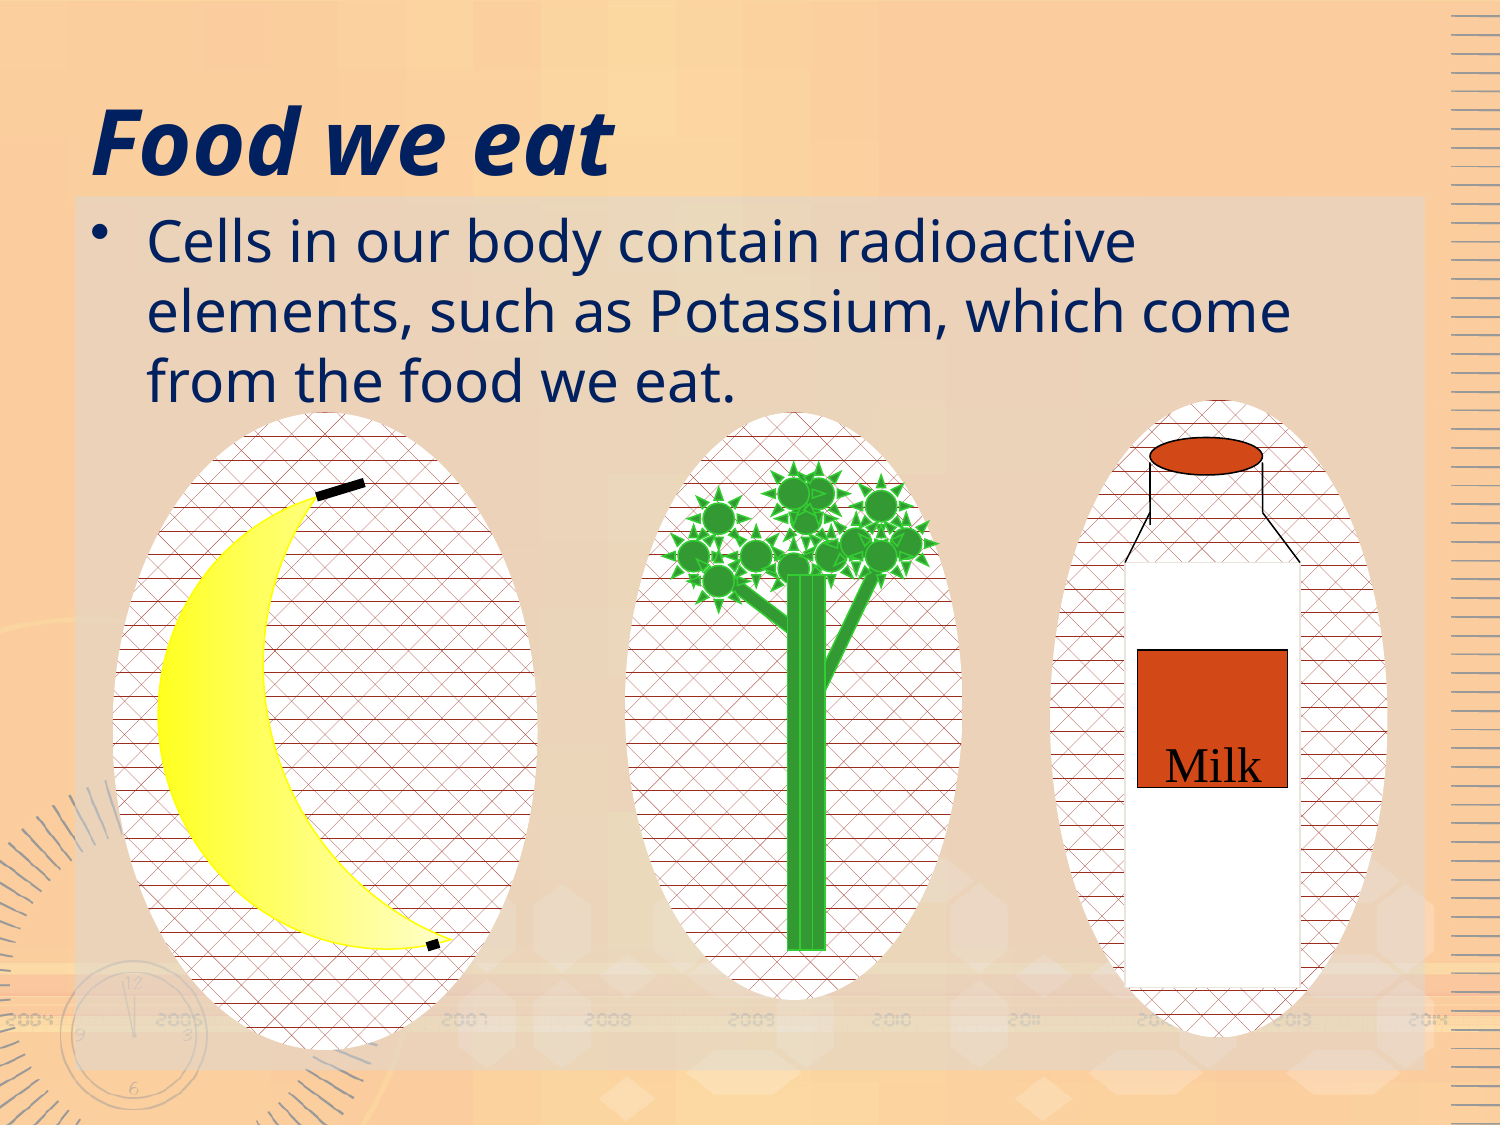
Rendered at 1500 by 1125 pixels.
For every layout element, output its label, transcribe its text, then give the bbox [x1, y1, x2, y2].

text_box [1141, 399, 1296, 435]
text_box [1124, 437, 1301, 988]
text_box [1135, 443, 1388, 1038]
text_box [172, 412, 538, 1051]
title Food we eat [74, 44, 1426, 196]
text_box [941, 562, 963, 850]
text_box [701, 412, 886, 460]
text_box [112, 536, 157, 927]
text_box [1050, 461, 1119, 976]
text_box [0, 0, 1500, 1125]
text_box [662, 462, 938, 951]
text_box [123, 212, 1149, 288]
text_box [162, 512, 438, 976]
list Cells in our body contain radioactive elements, such as Potassium, which come from the food we eat. [74, 196, 1426, 1071]
text_box [708, 960, 879, 1000]
text_box [624, 534, 657, 879]
